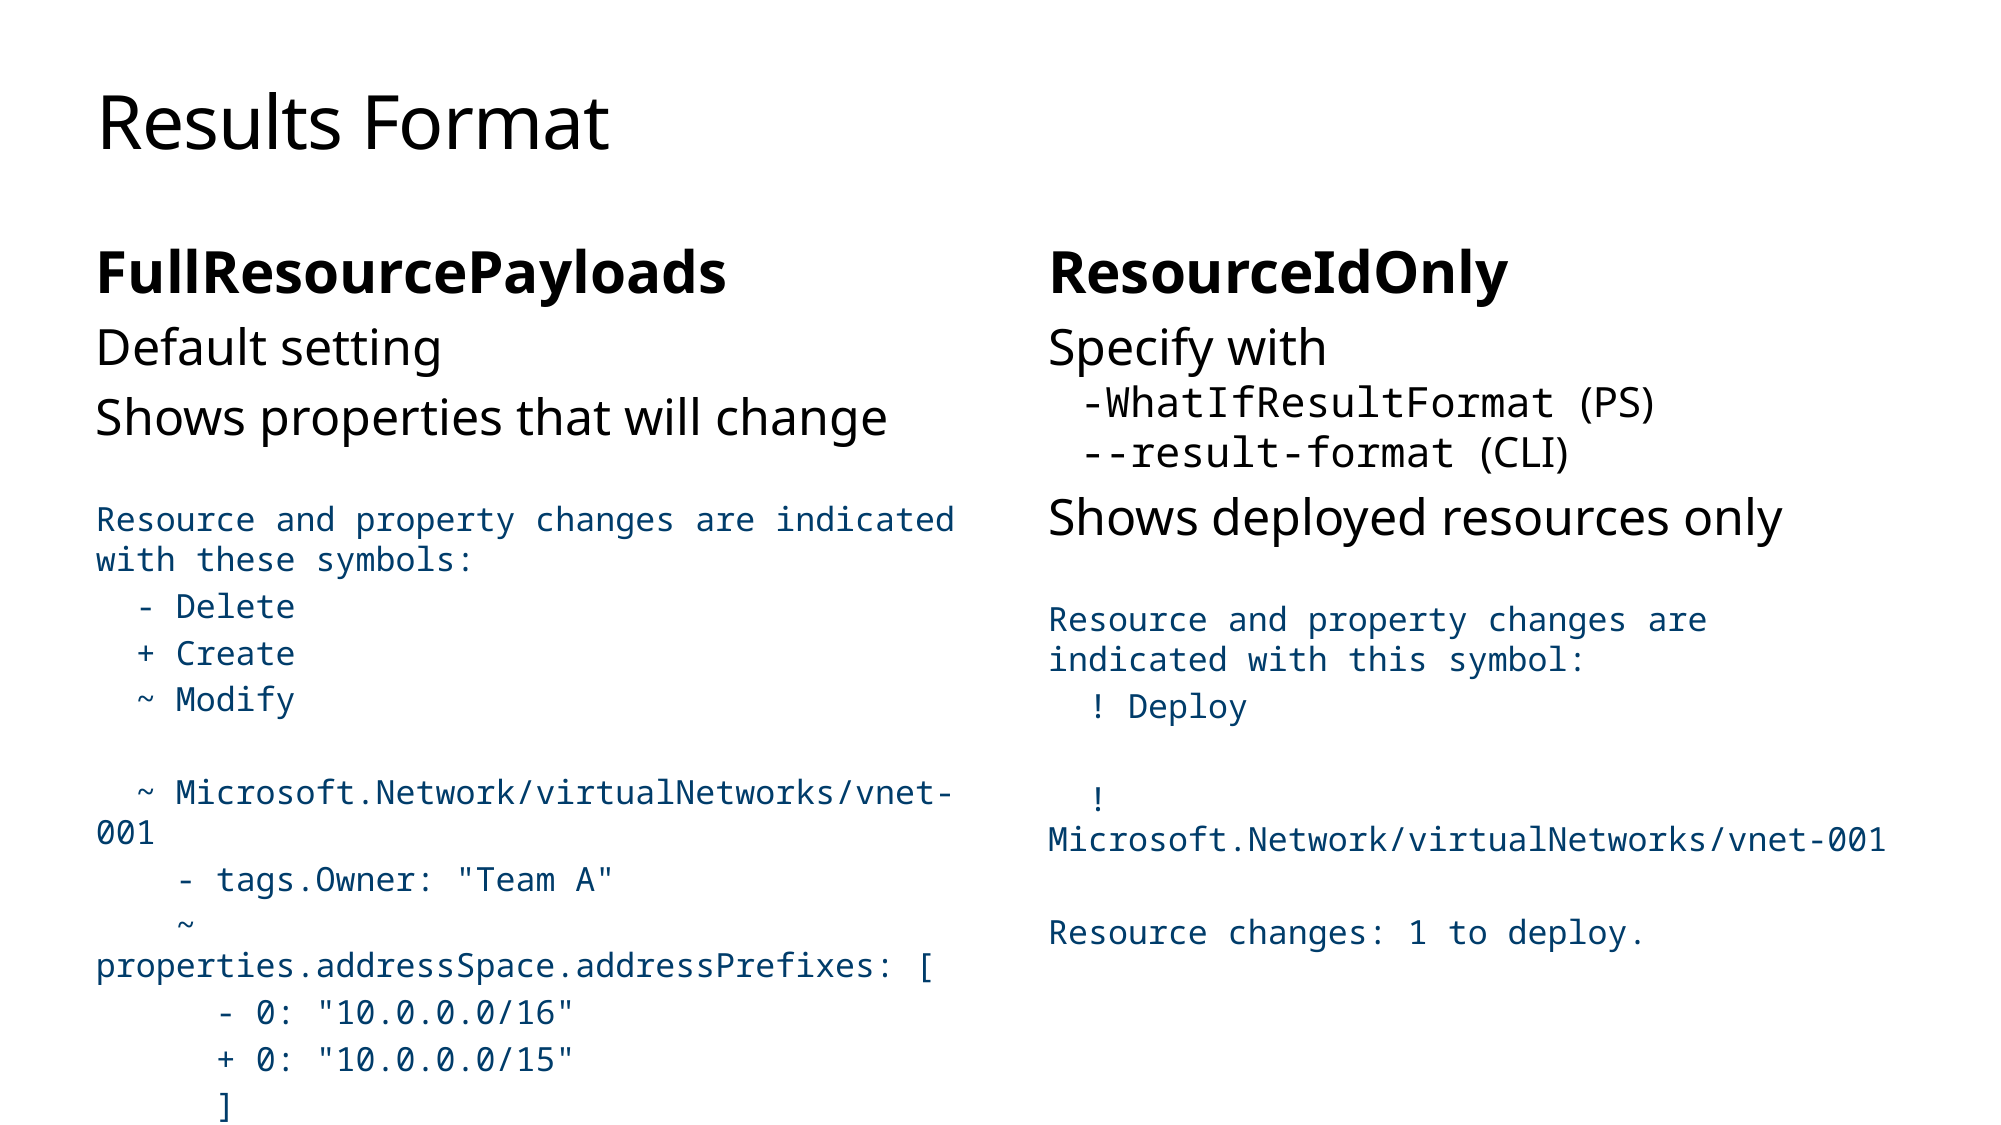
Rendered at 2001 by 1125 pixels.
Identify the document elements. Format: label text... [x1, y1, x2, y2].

list FullResourcePayloads Default setting Shows properties that will change Resource and property changes are indicated with these symbols: - Delete + Create ~ Modify ~ Microsoft.Network/virtualNetworks/vnet-001 - tags.Owner: "Team A" ~ properties.addressSpace.addressPrefixes: [ - 0: "10.0.0.0/16" + 0: "10.0.0.0/15" ] [95, 235, 980, 1125]
list ResourceIdOnly Specify with -WhatIfResultFormat (PS) --result-format (CLI) Shows deployed resources only Resource and property changes are indicated with this symbol: ! Deploy ! Microsoft.Network/virtualNetworks/vnet-001 Resource changes: 1 to deploy. [1048, 235, 1905, 933]
title Results Format [96, 75, 1904, 166]
